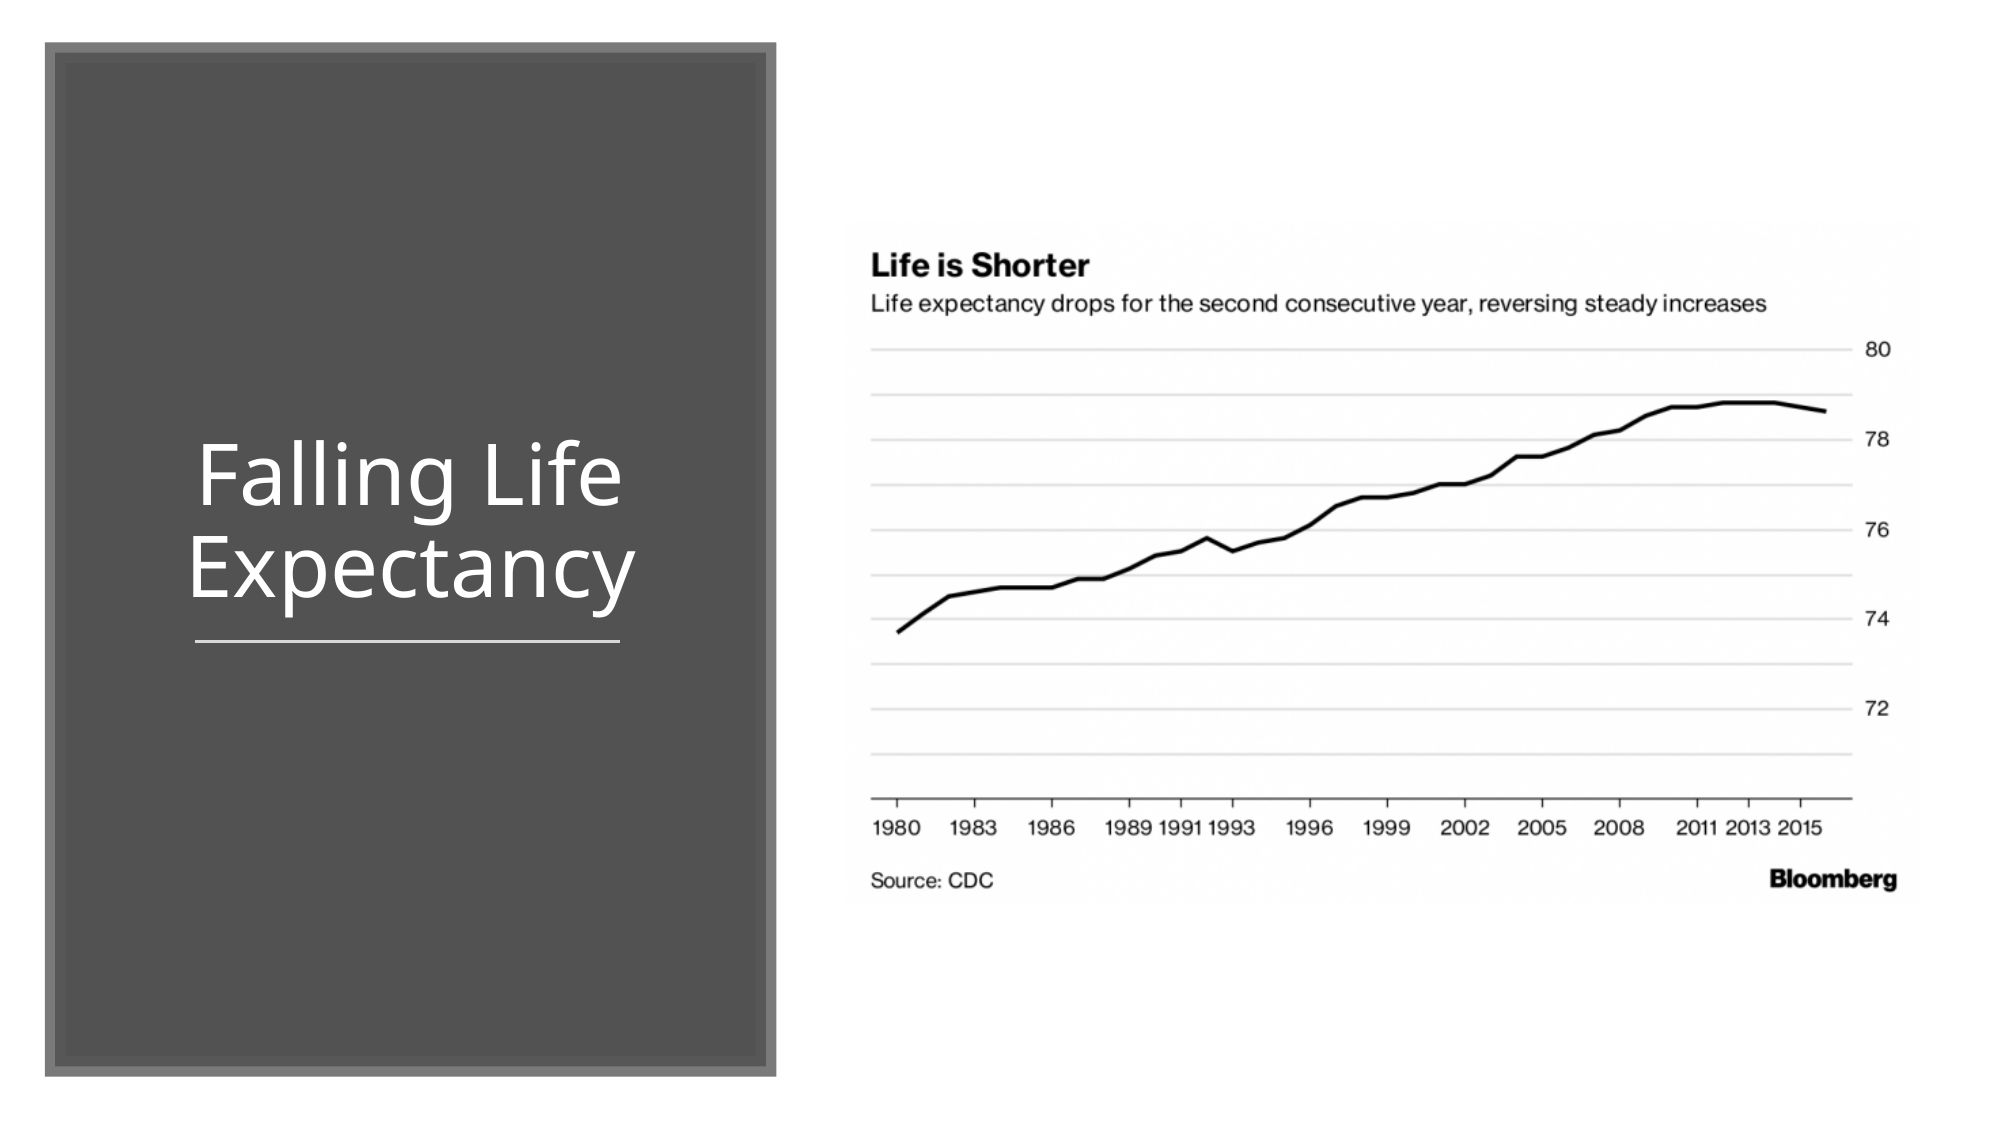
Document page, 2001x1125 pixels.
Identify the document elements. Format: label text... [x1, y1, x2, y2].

text_box [54, 52, 767, 1067]
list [845, 221, 1921, 905]
title Falling Life Expectancy [110, 149, 711, 624]
